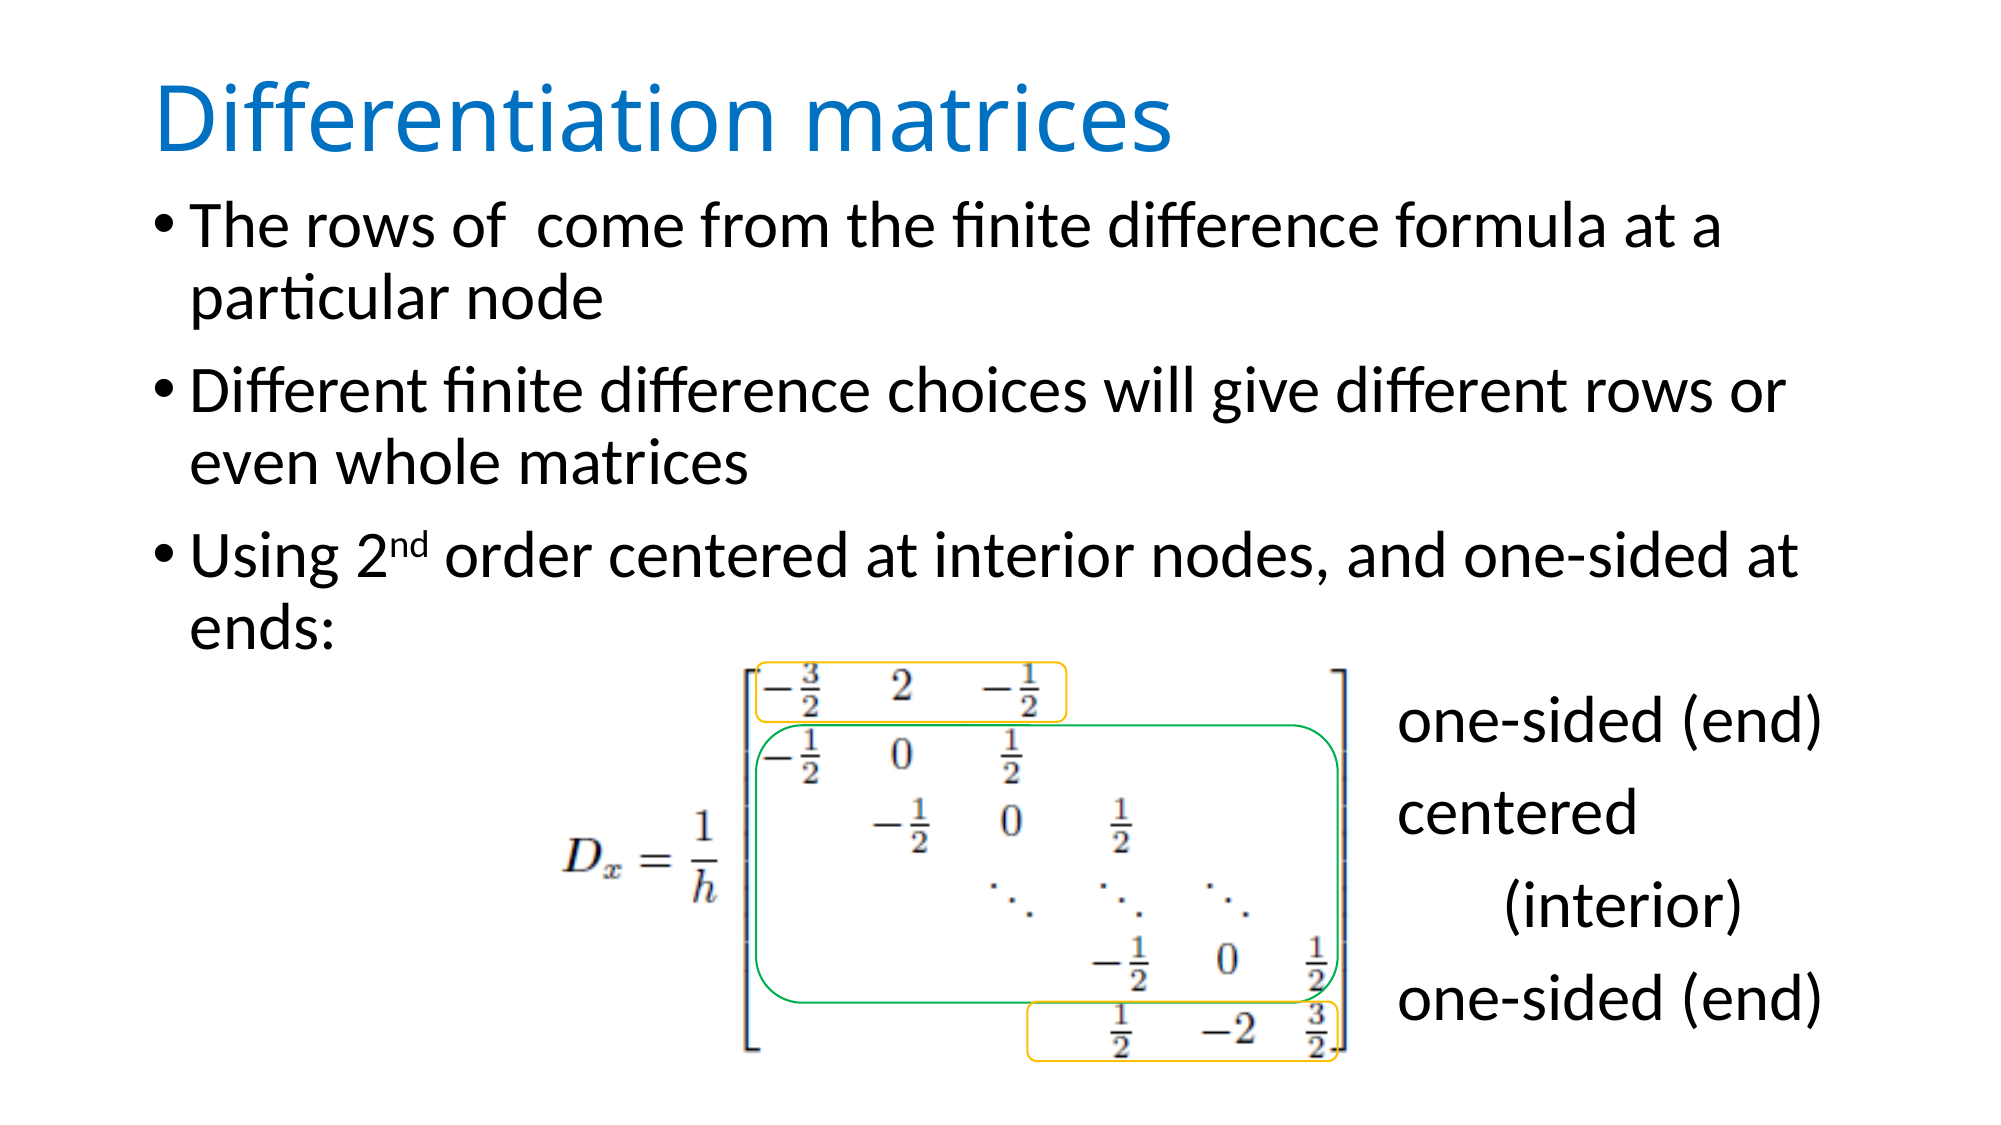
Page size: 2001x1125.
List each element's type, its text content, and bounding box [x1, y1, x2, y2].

title Differentiation matrices [137, 59, 1863, 183]
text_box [537, 641, 1359, 1075]
